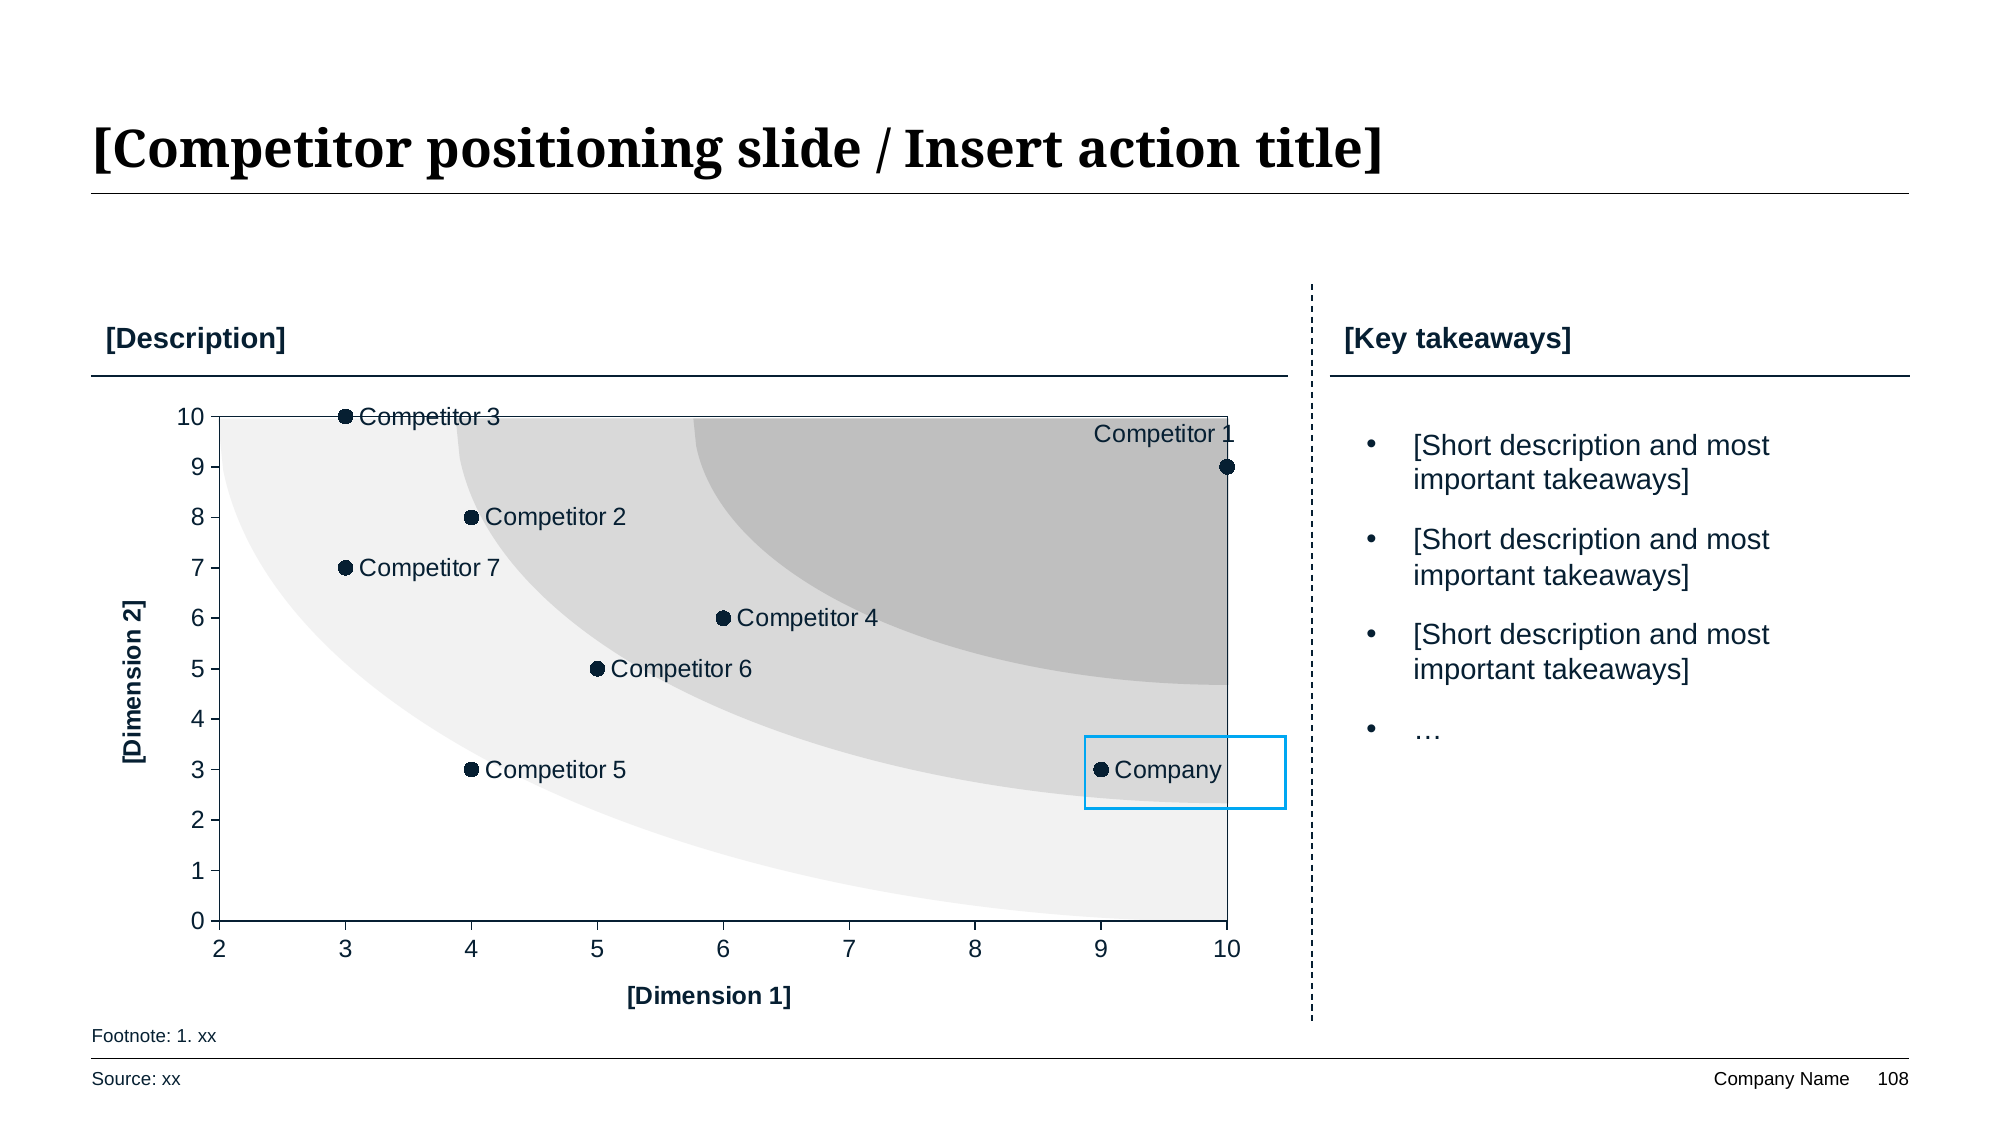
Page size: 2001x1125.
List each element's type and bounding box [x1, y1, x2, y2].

text_box [1351, 418, 1910, 753]
text_box [76, 284, 1618, 1109]
title [91, 58, 1909, 179]
chart [90, 389, 1289, 1019]
text_box [1329, 284, 1910, 363]
text_box [91, 284, 1288, 363]
